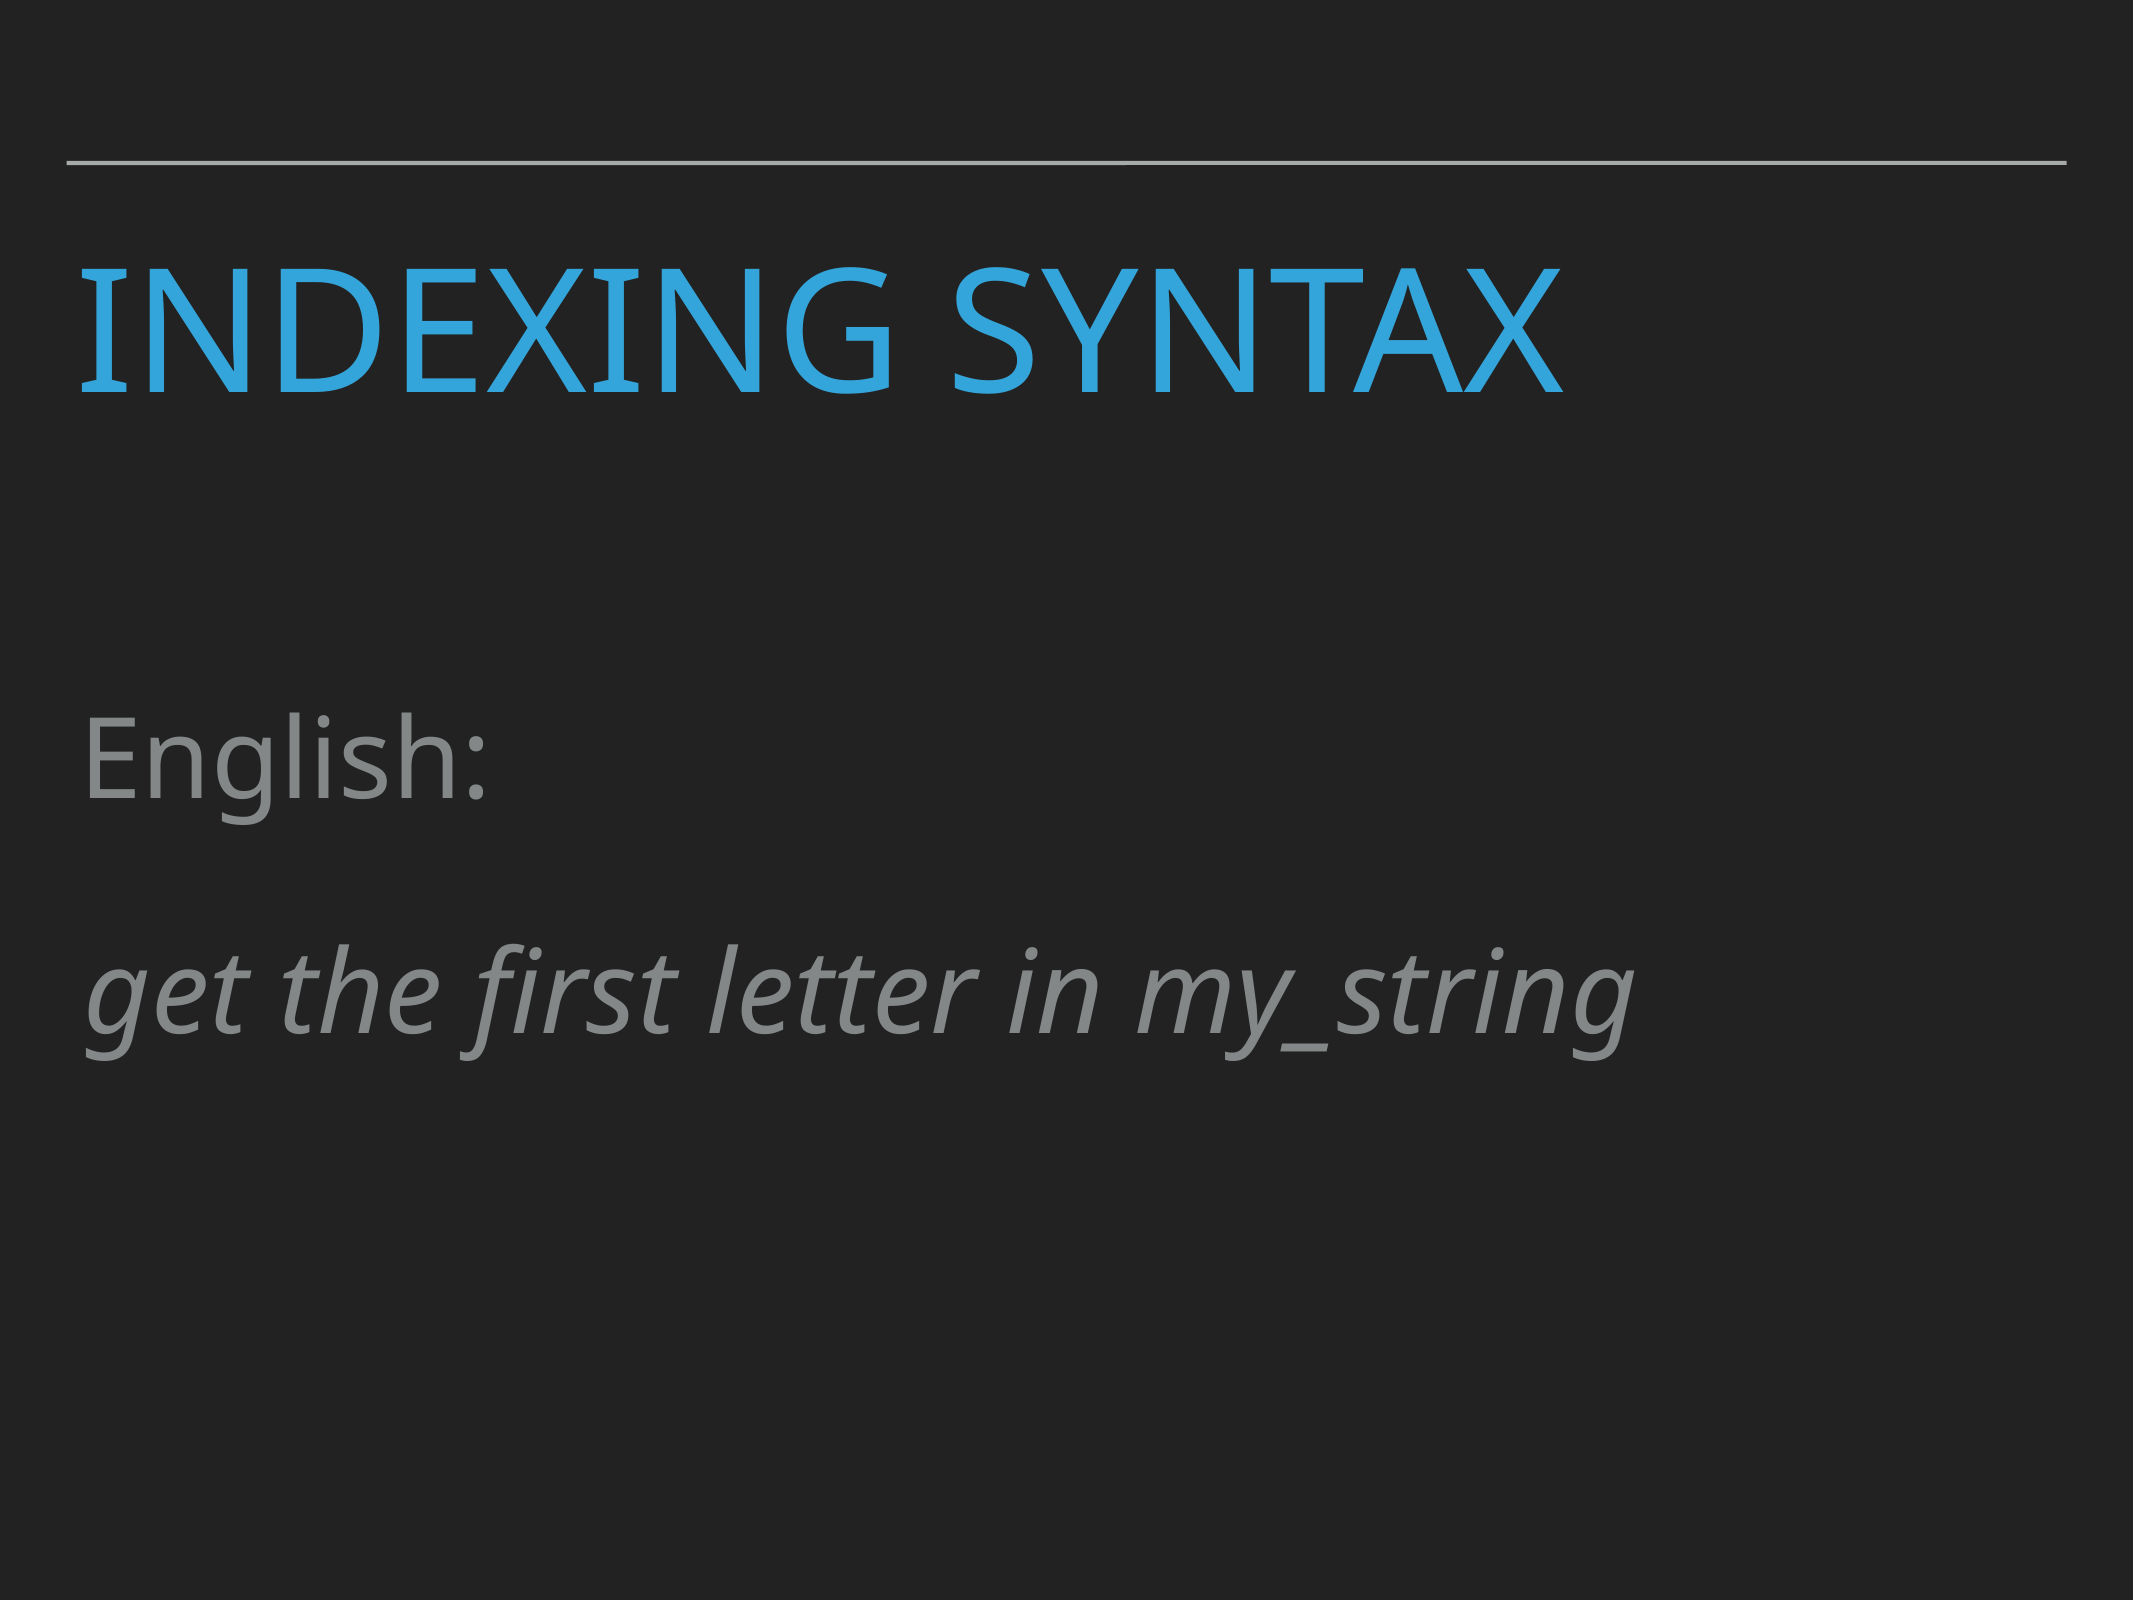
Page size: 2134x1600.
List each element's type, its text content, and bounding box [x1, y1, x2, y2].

text_box get the first letter in my_string [75, 908, 2062, 1065]
text_box English: [71, 677, 501, 830]
title Indexing Syntax [66, 251, 2068, 445]
